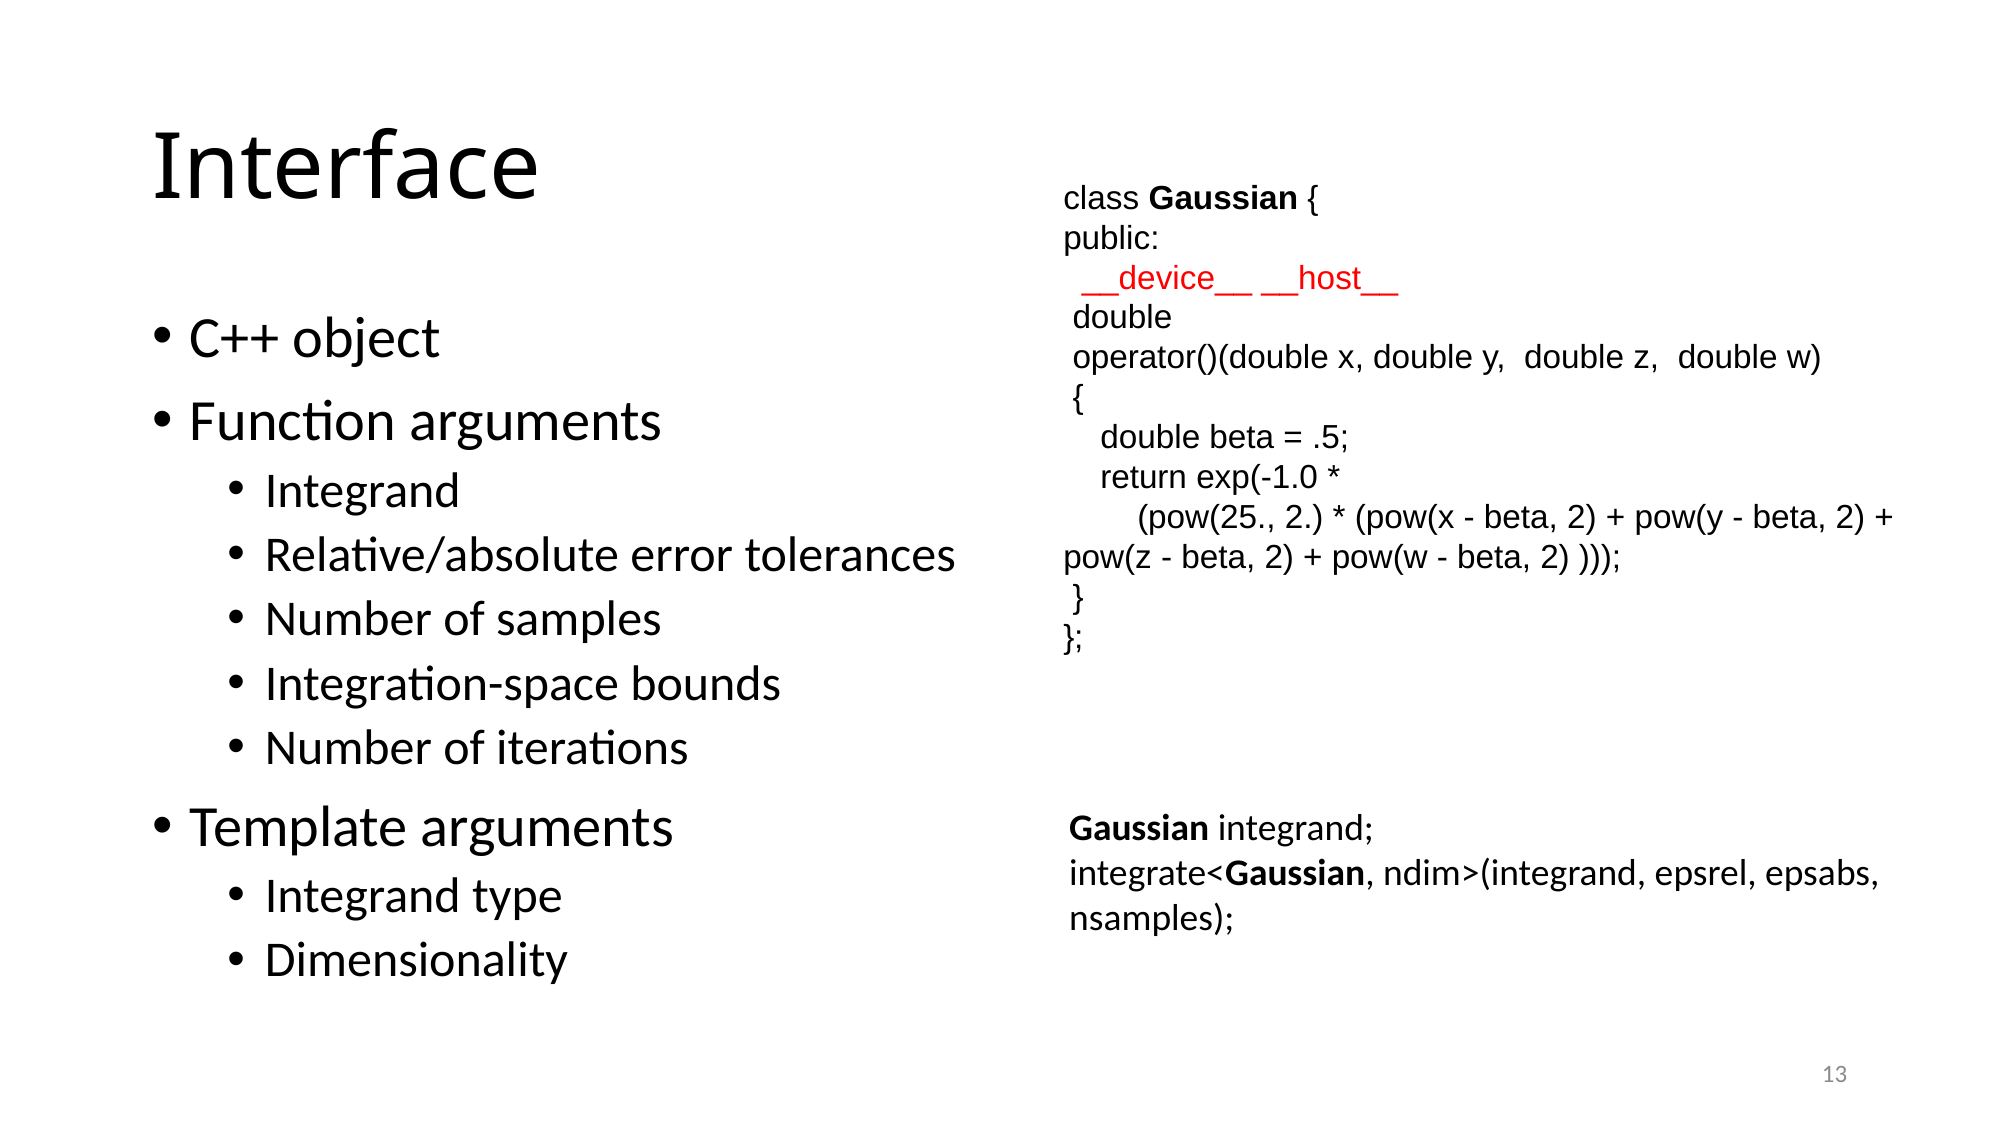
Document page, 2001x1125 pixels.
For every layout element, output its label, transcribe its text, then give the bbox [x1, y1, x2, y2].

text_box class Gaussian { public: __device__ __host__ double operator()(double x, double y, double z, double w) { double beta = .5; return exp(-1.0 * (pow(25., 2.) * (pow(x - beta, 2) + pow(y - beta, 2) + pow(z - beta, 2) + pow(w - beta, 2) ))); } }; [1048, 168, 1937, 663]
text_box Gaussian integrand; integrate<Gaussian, ndim>(integrand, epsrel, epsabs, nsamples); [1054, 795, 1952, 945]
slide_number 13 [1412, 1042, 1863, 1103]
list C++ object Function arguments Integrand Relative/absolute error tolerances Number of samples Integration-space bounds Number of iterations Template arguments Integrand type Dimensionality [137, 299, 1000, 1014]
title Interface [137, 59, 1863, 278]
